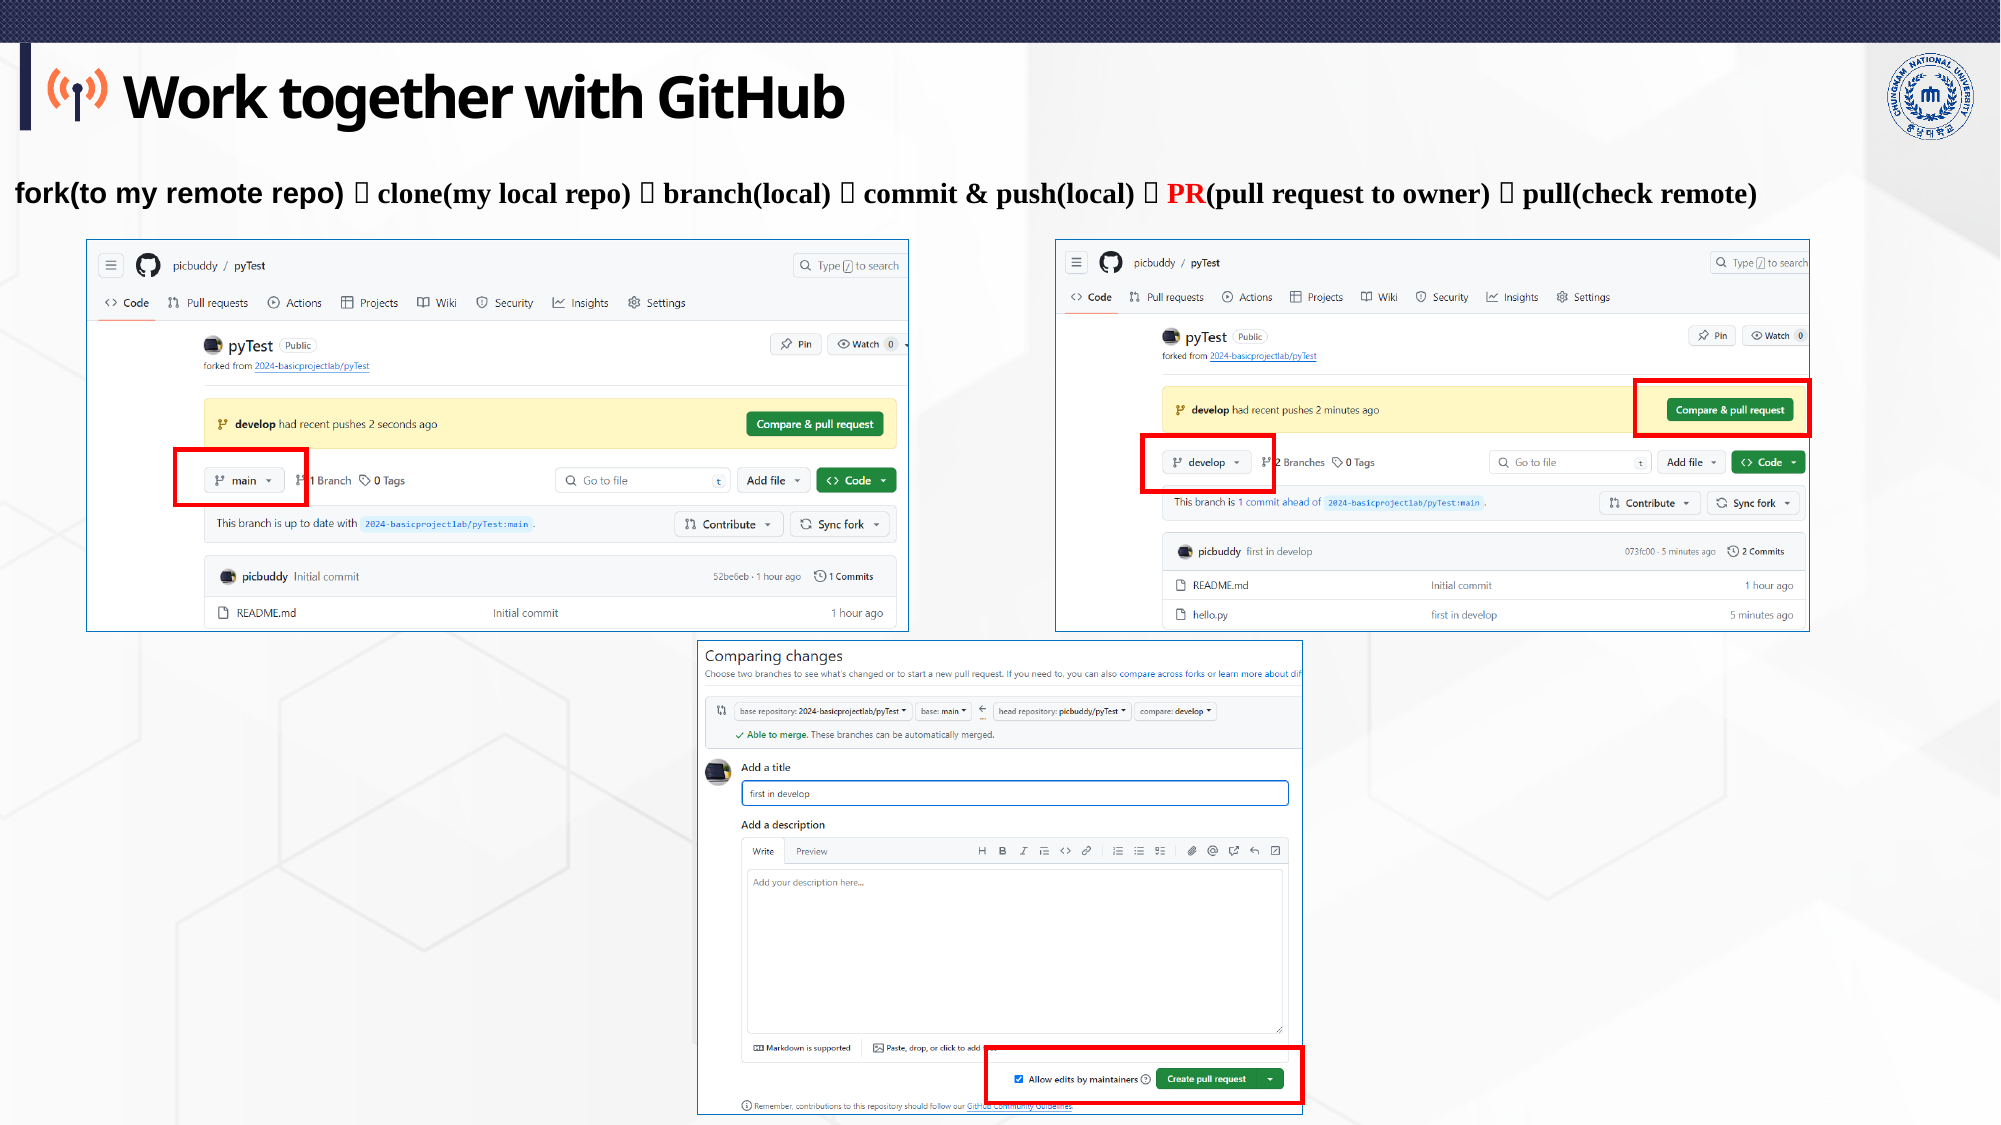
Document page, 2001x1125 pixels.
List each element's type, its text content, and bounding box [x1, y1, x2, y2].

picture [0, 0, 2001, 1125]
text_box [47, 59, 1240, 131]
text_box fork(to my remote repo)  clone(my local repo)  branch(local)  commit & push(local)  PR(pull request to owner)  pull(check remote) [0, 149, 2000, 218]
text_box [19, 42, 32, 131]
